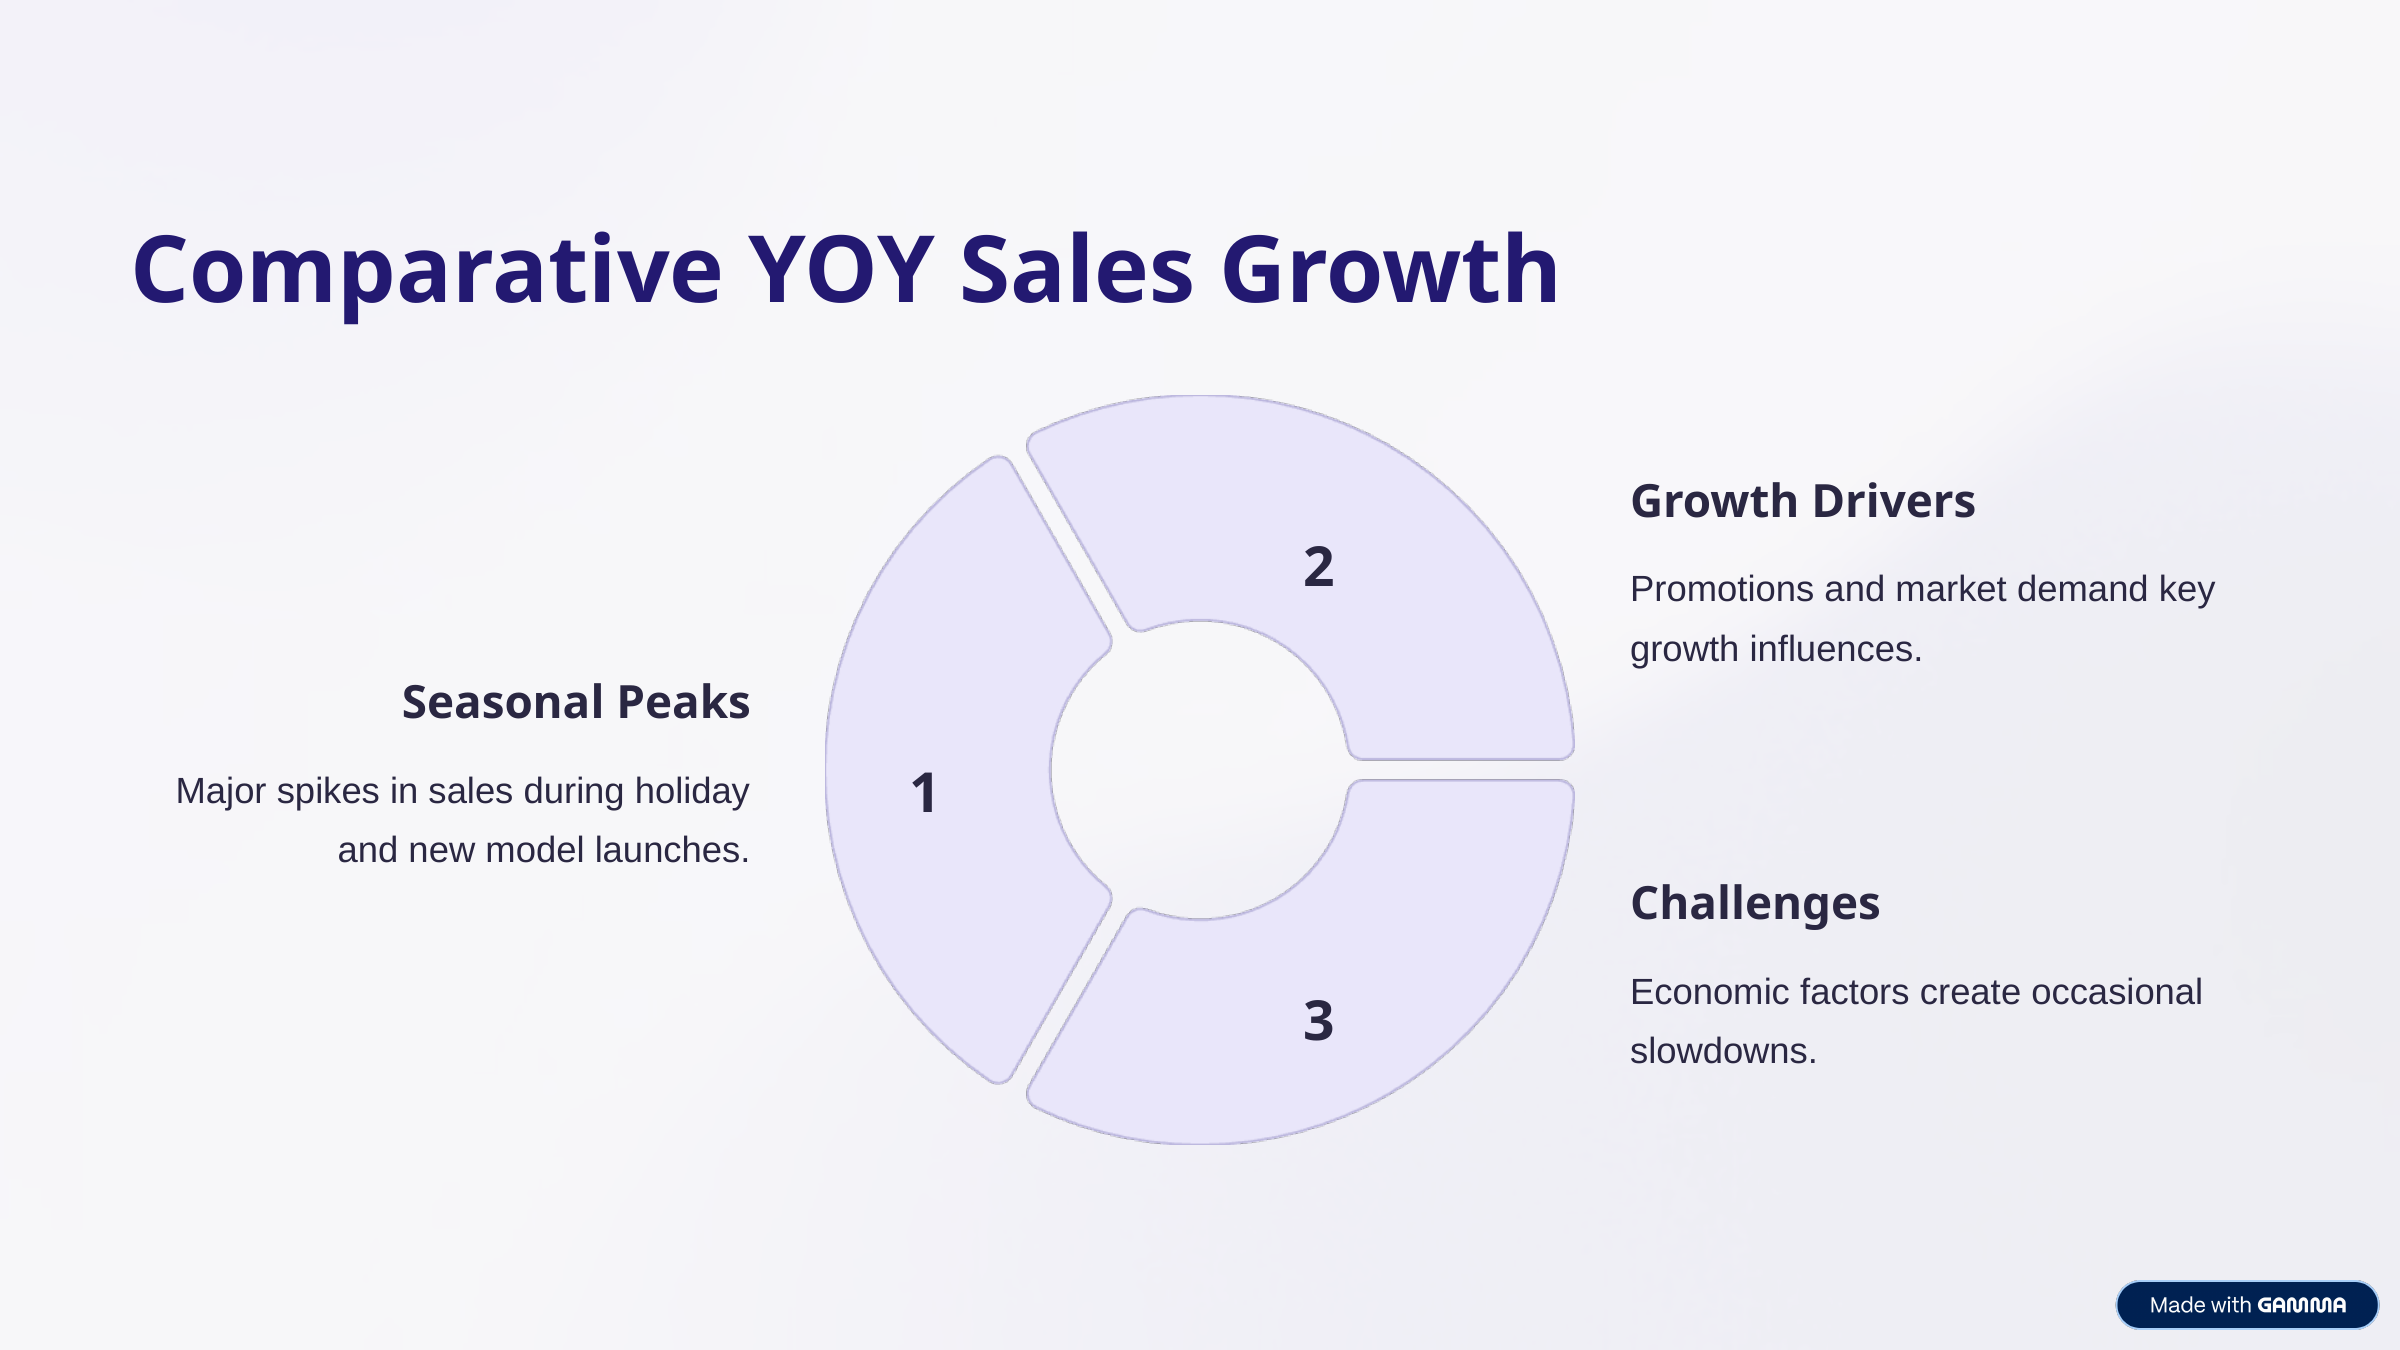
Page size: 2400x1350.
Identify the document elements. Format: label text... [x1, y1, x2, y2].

picture [825, 395, 1575, 1145]
text_box Major spikes in sales during holiday and new model launches. [130, 751, 752, 871]
text_box Comparative YOY Sales Growth [130, 205, 1510, 322]
text_box Challenges [1630, 871, 2096, 930]
text_box Economic factors create occasional slowdowns. [1630, 952, 2270, 1072]
text_box Seasonal Peaks [286, 670, 752, 729]
text_box Growth Drivers [1630, 469, 2096, 528]
picture [2106, 1271, 2389, 1339]
text_box Promotions and market demand key growth influences. [1630, 549, 2270, 669]
